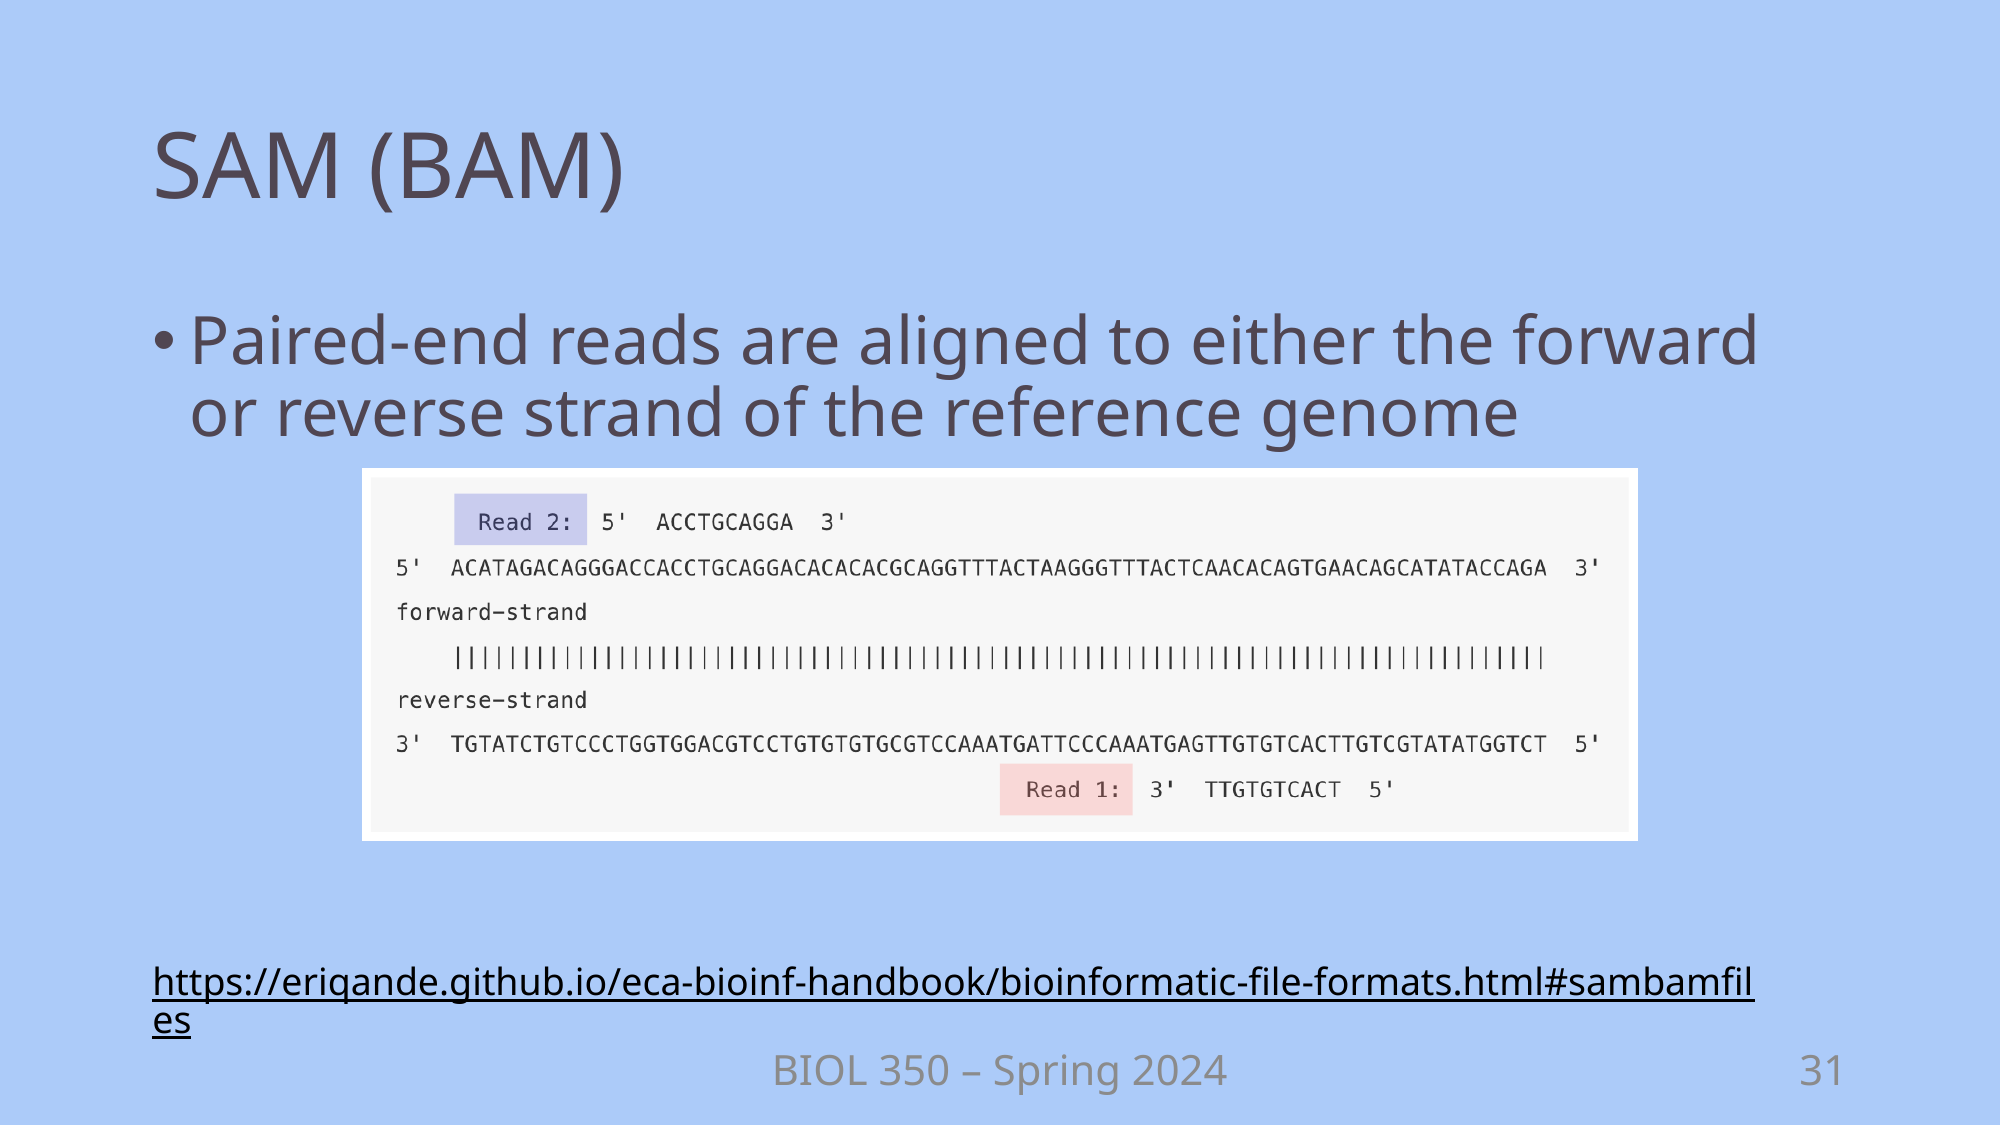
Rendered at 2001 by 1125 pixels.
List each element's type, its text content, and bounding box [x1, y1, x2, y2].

footer BIOL 350 – Spring 2024 [662, 1062, 1338, 1103]
text_box https://eriqande.github.io/eca-bioinf-handbook/bioinformatic-file-formats.html#sambamfiles [137, 951, 1791, 1062]
picture [362, 468, 1638, 841]
title SAM (BAM) [137, 59, 1863, 278]
list Paired-end reads are aligned to either the forward or reverse strand of the reference genome [137, 299, 1863, 1014]
slide_number 31 [1412, 1042, 1863, 1103]
